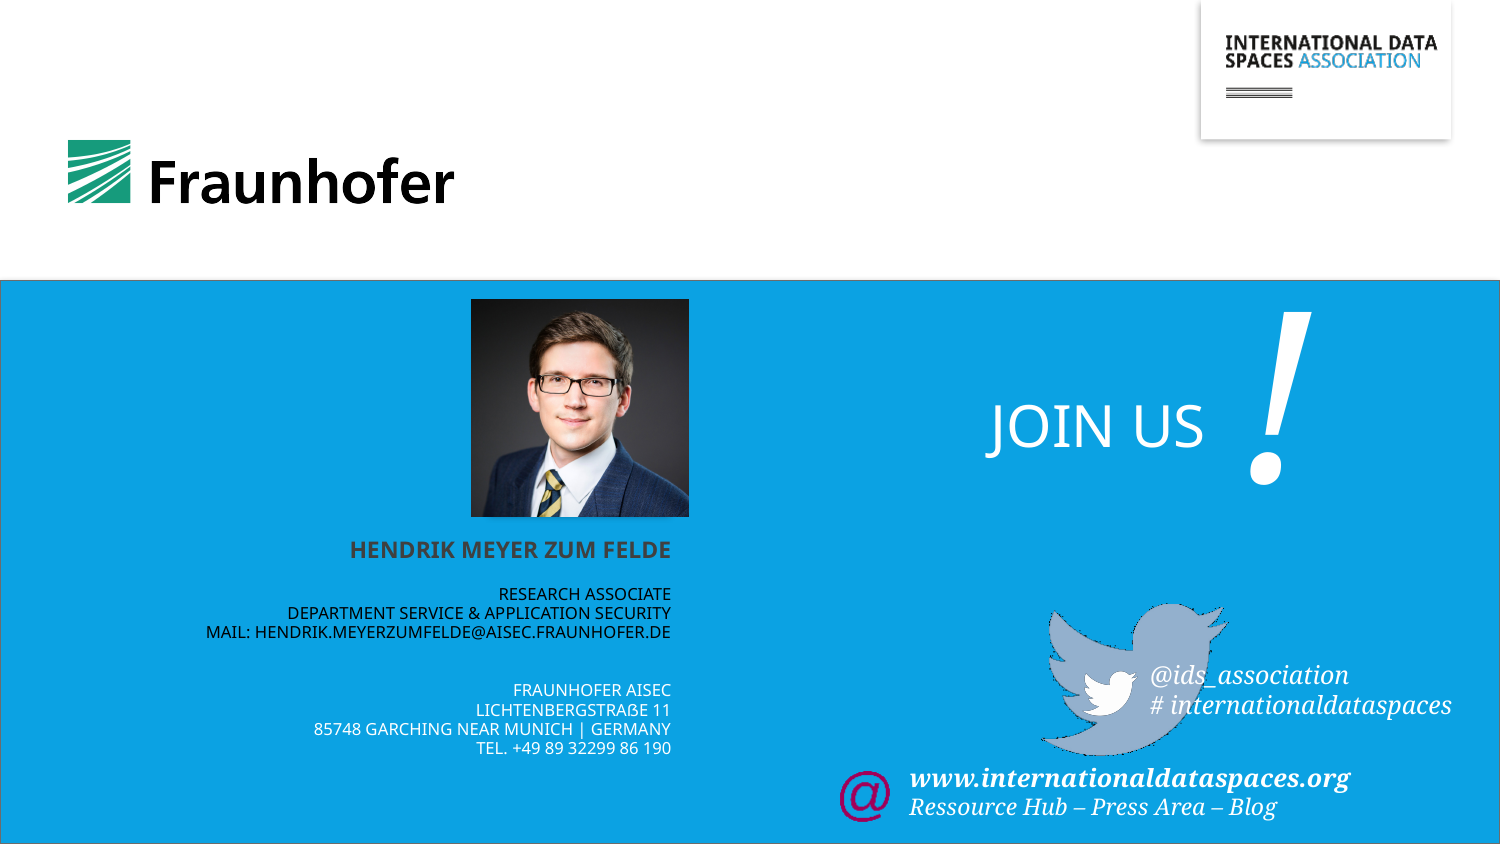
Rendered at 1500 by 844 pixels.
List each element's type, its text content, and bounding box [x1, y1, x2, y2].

text_box ! [1221, 236, 1331, 539]
text_box @ids_association # internationaldataspaces [1233, 652, 1471, 727]
subtitle Join us [289, 395, 1221, 564]
picture [65, 137, 457, 207]
text_box www.internationaldataspaces.org Ressource Hub – Press Area – Blog [894, 754, 1388, 827]
picture [841, 772, 889, 821]
picture [1197, 15, 1466, 113]
text_box Hendrik Meyer zum Felde Research Associate Department Service & Application Security Mail: hendrik.meyerzumfelde@aisec.fraunhofer.de Fraunhofer AISEC Lichtenbergstraße 11 85748 Garching near Munich | Germany Tel. +49 89 32299 86 190 [29, 533, 687, 773]
picture [1047, 605, 1225, 755]
picture [472, 300, 688, 516]
